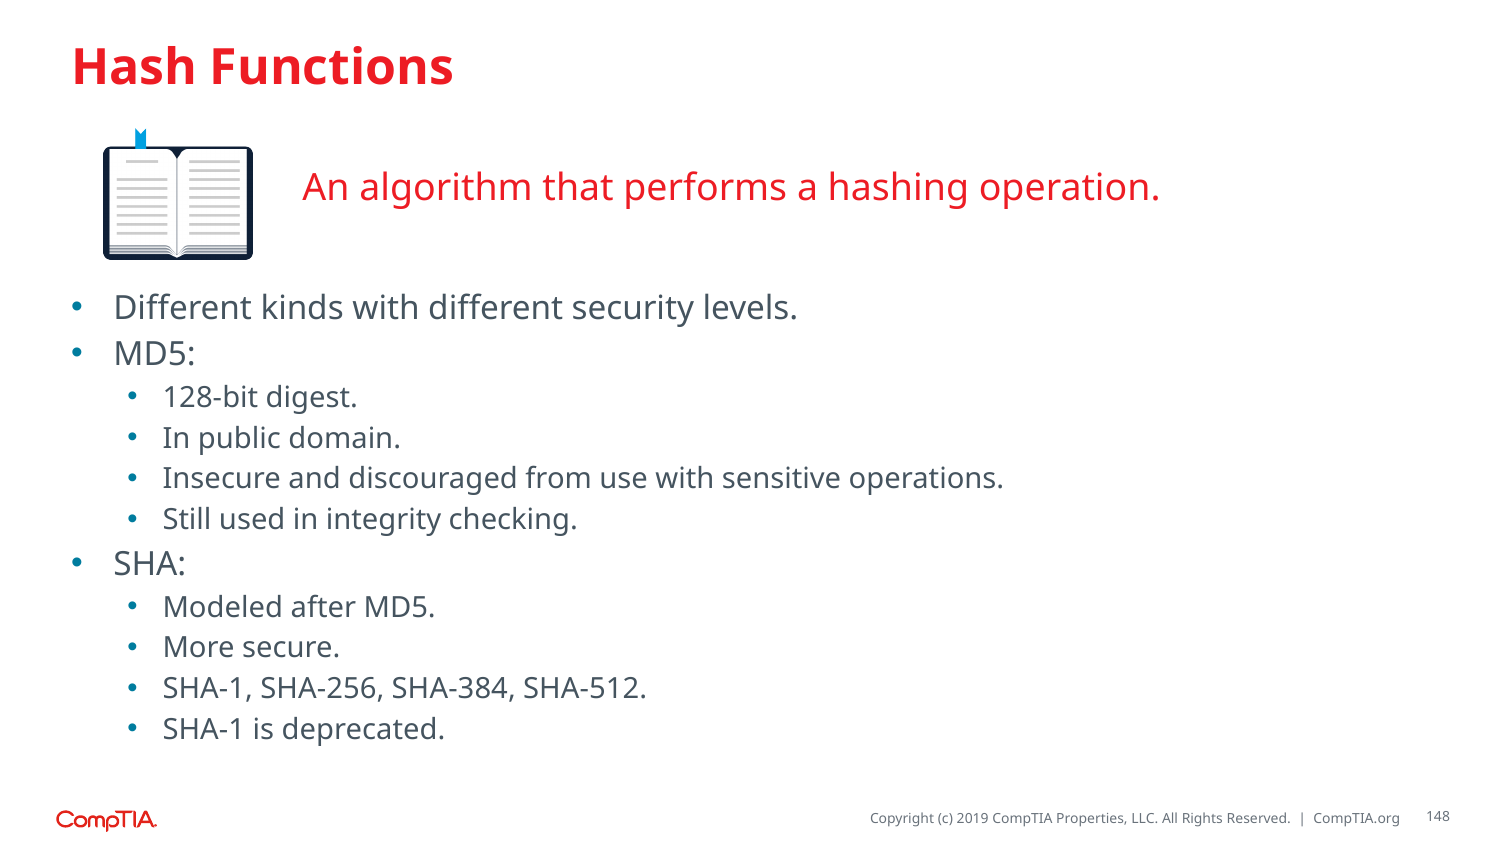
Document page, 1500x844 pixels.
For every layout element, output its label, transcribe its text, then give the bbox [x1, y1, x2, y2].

list Different kinds with different security levels. MD5: 128-bit digest. In public domain. Insecure and discouraged from use with sensitive operations. Still used in integrity checking. SHA: Modeled after MD5. More secure. SHA-1, SHA-256, SHA-384, SHA-512. SHA-1 is deprecated. [56, 278, 1444, 764]
picture [103, 128, 253, 260]
list An algorithm that performs a hashing operation. [287, 155, 1445, 249]
slide_number 148 [1407, 800, 1450, 835]
title Hash Functions [56, 12, 1444, 117]
